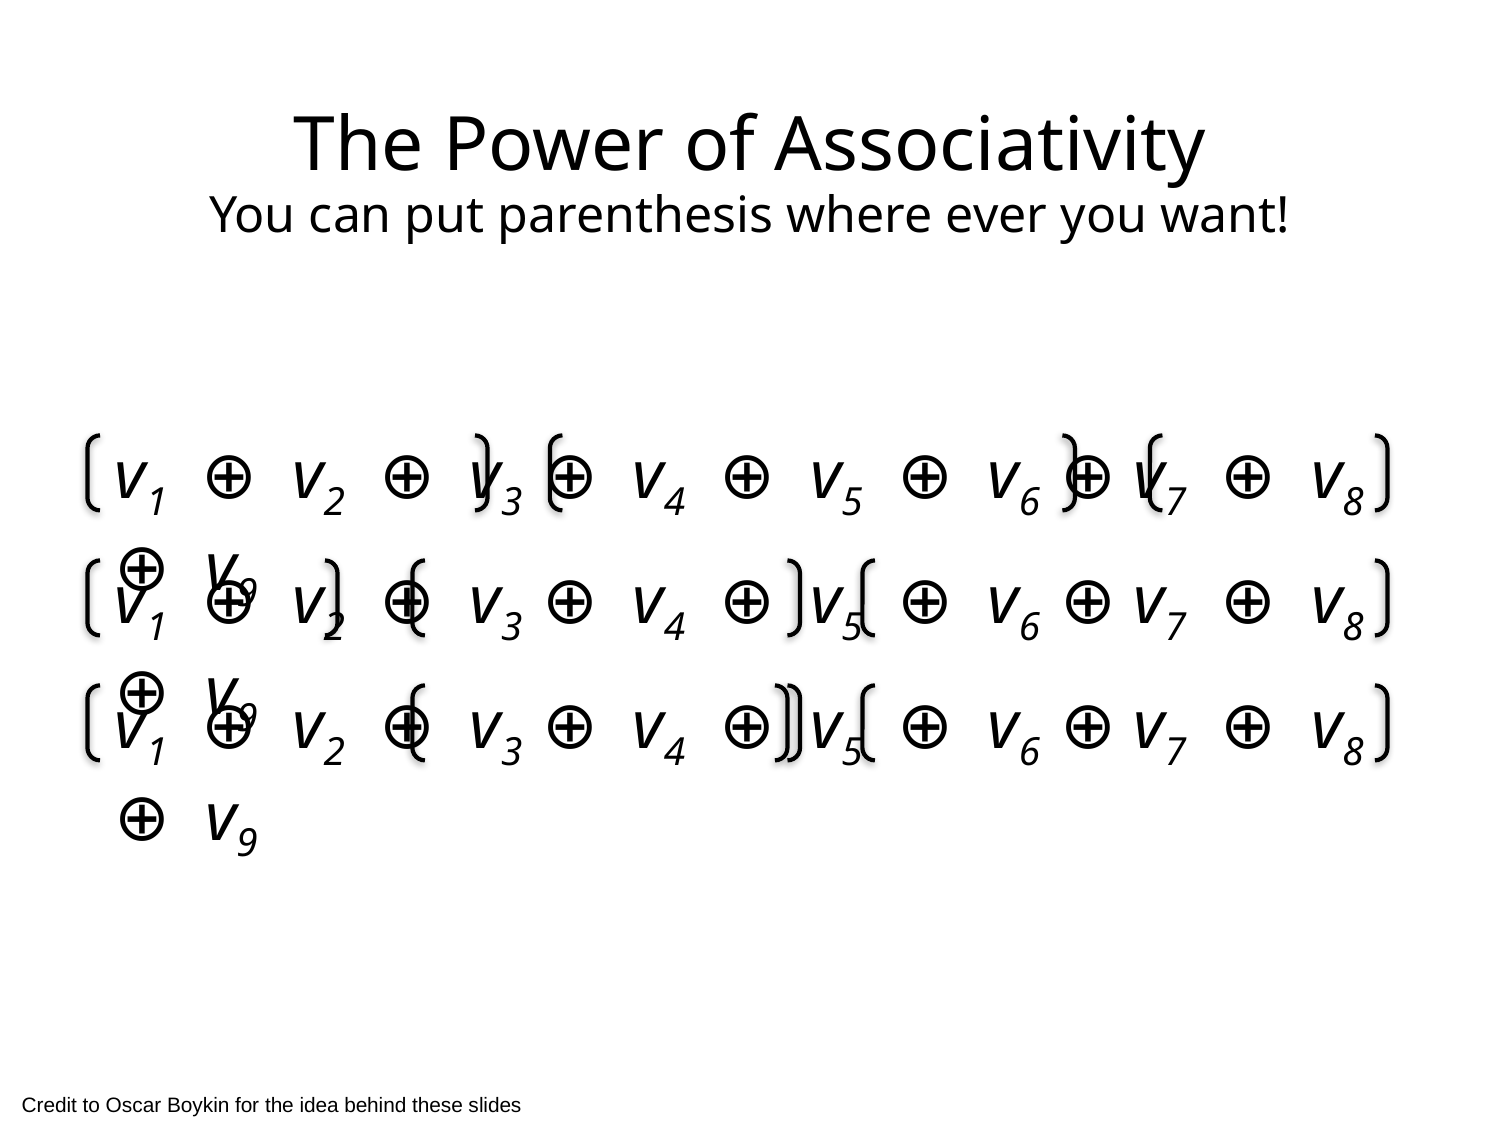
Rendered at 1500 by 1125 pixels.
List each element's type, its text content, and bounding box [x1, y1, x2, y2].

text_box [85, 433, 490, 513]
text_box The Power of Associativity [0, 87, 1500, 174]
text_box Credit to Oscar Boykin for the idea behind these slides [6, 1084, 537, 1125]
text_box [785, 683, 803, 763]
text_box v1 ⊕ v2 ⊕ v3 ⊕ v4 ⊕ v5 ⊕ v6 ⊕ v7 ⊕ v8 ⊕ v9 [99, 549, 1400, 674]
text_box v1 ⊕ v2 ⊕ v3 ⊕ v4 ⊕ v5 ⊕ v6 ⊕ v7 ⊕ v8 ⊕ v9 [99, 674, 1400, 872]
text_box [410, 558, 803, 638]
text_box [1147, 433, 1390, 513]
text_box [85, 683, 413, 763]
text_box [410, 683, 790, 763]
text_box [860, 683, 1390, 763]
text_box [547, 433, 1078, 513]
text_box v1 ⊕ v2 ⊕ v3 ⊕ v4 ⊕ v5 ⊕ v6 ⊕ v7 ⊕ v8 ⊕ v9 [99, 424, 1400, 549]
text_box [85, 558, 340, 638]
text_box [860, 558, 1390, 638]
text_box You can put parenthesis where ever you want! [0, 174, 1500, 288]
